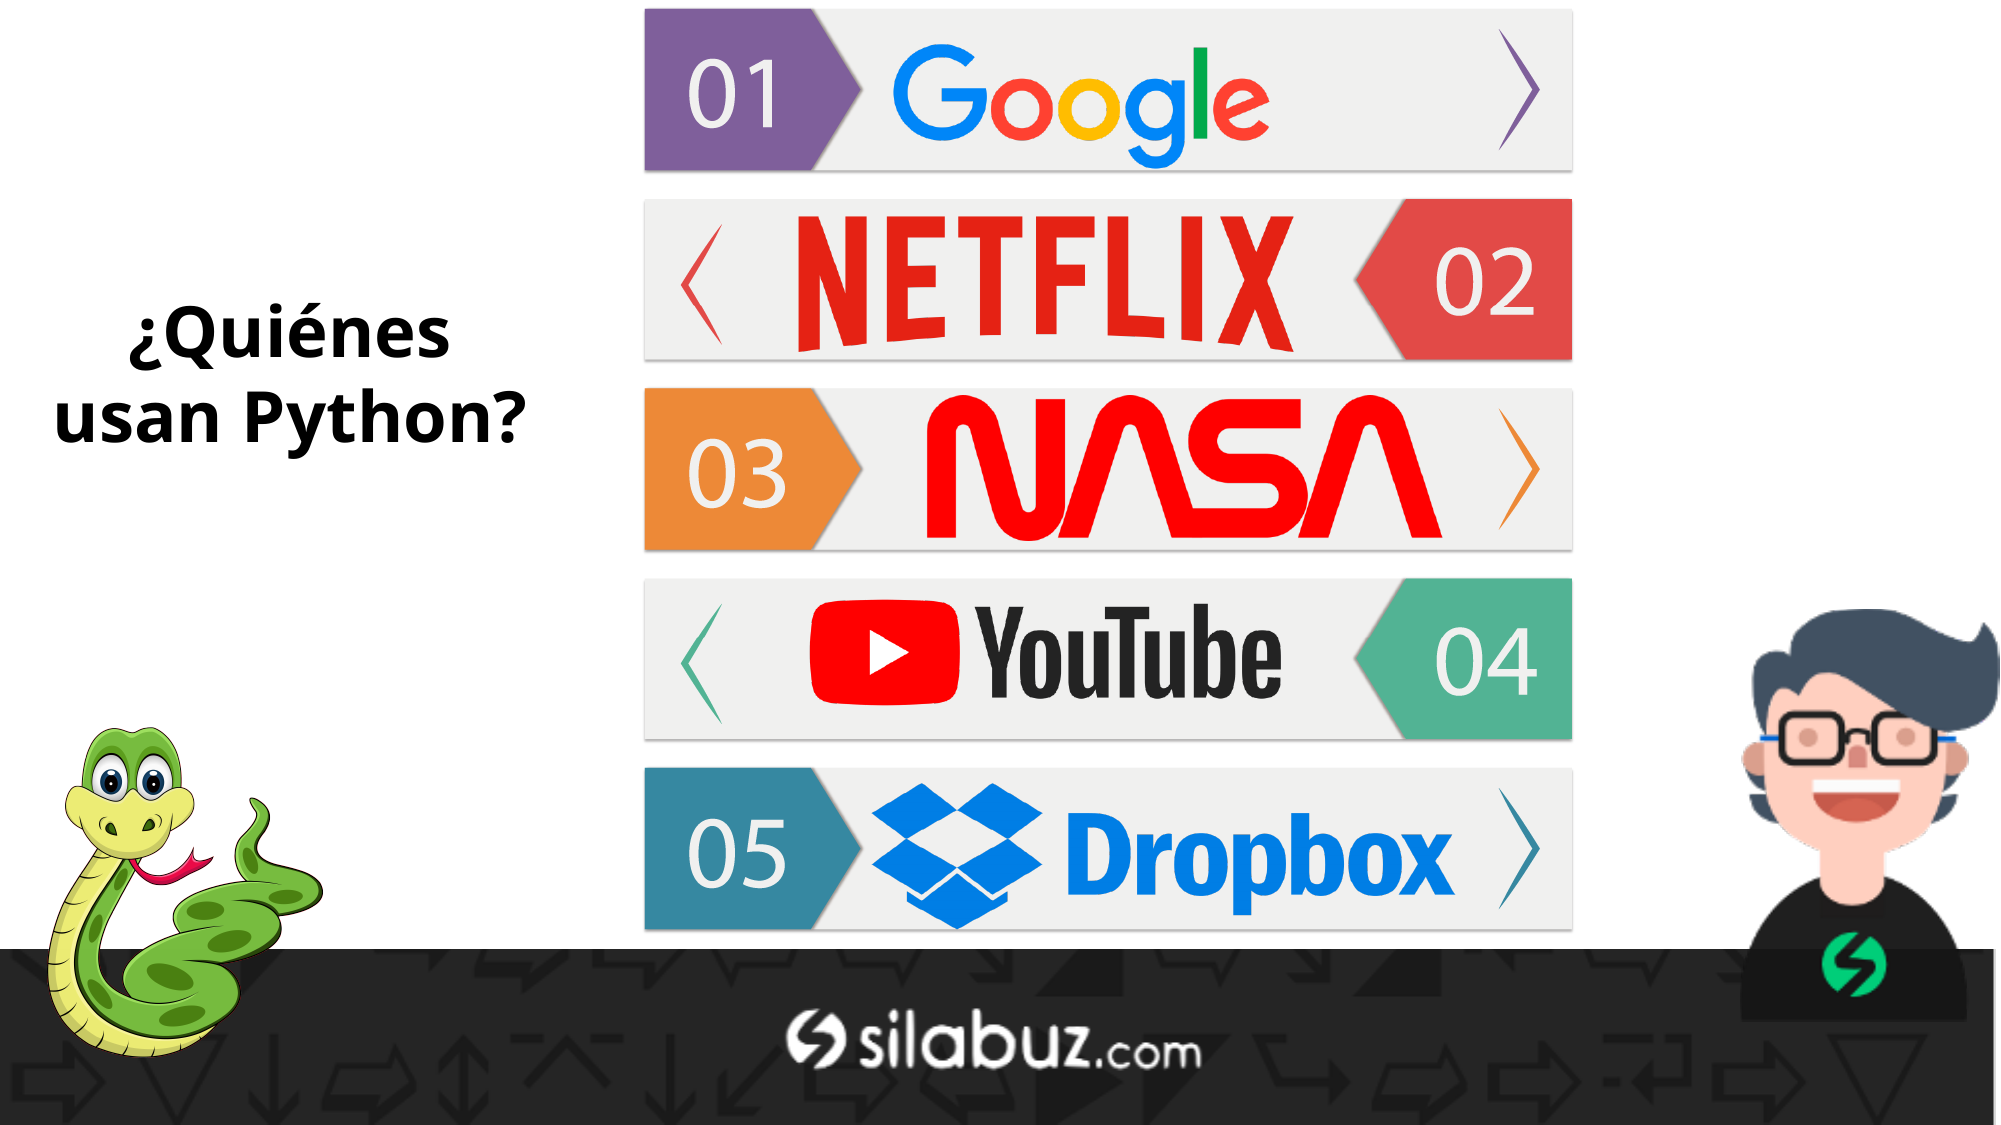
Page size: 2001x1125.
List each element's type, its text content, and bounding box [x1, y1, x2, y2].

title ¿Quiénes usan Python? [27, 277, 554, 466]
picture [0, 0, 2000, 1125]
